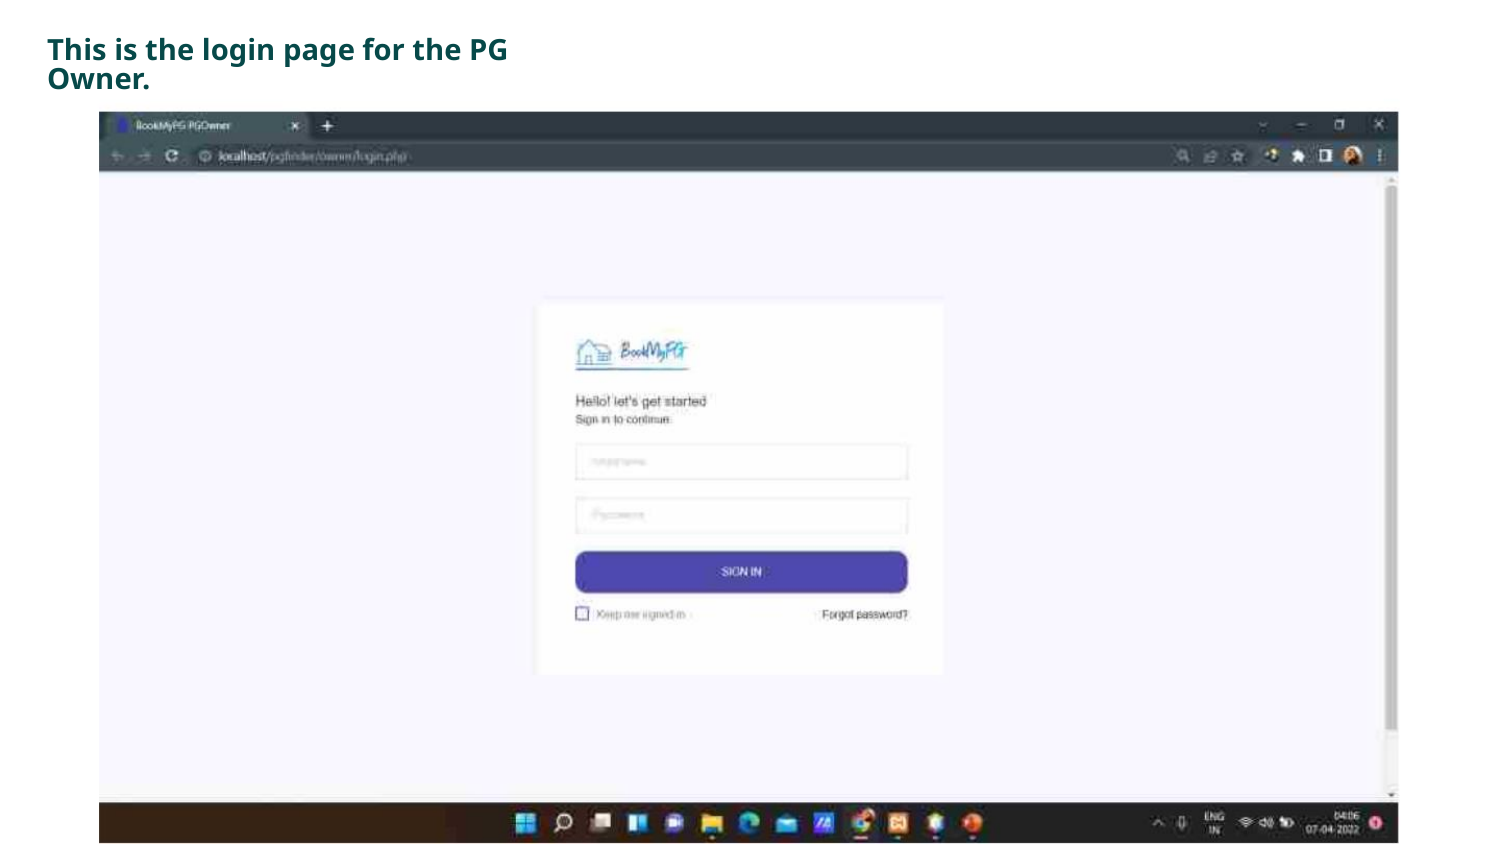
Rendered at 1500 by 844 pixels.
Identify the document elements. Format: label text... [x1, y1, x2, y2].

text_box [0, 0, 1500, 844]
text_box This is the login page for the PG Owner. [47, 37, 615, 96]
